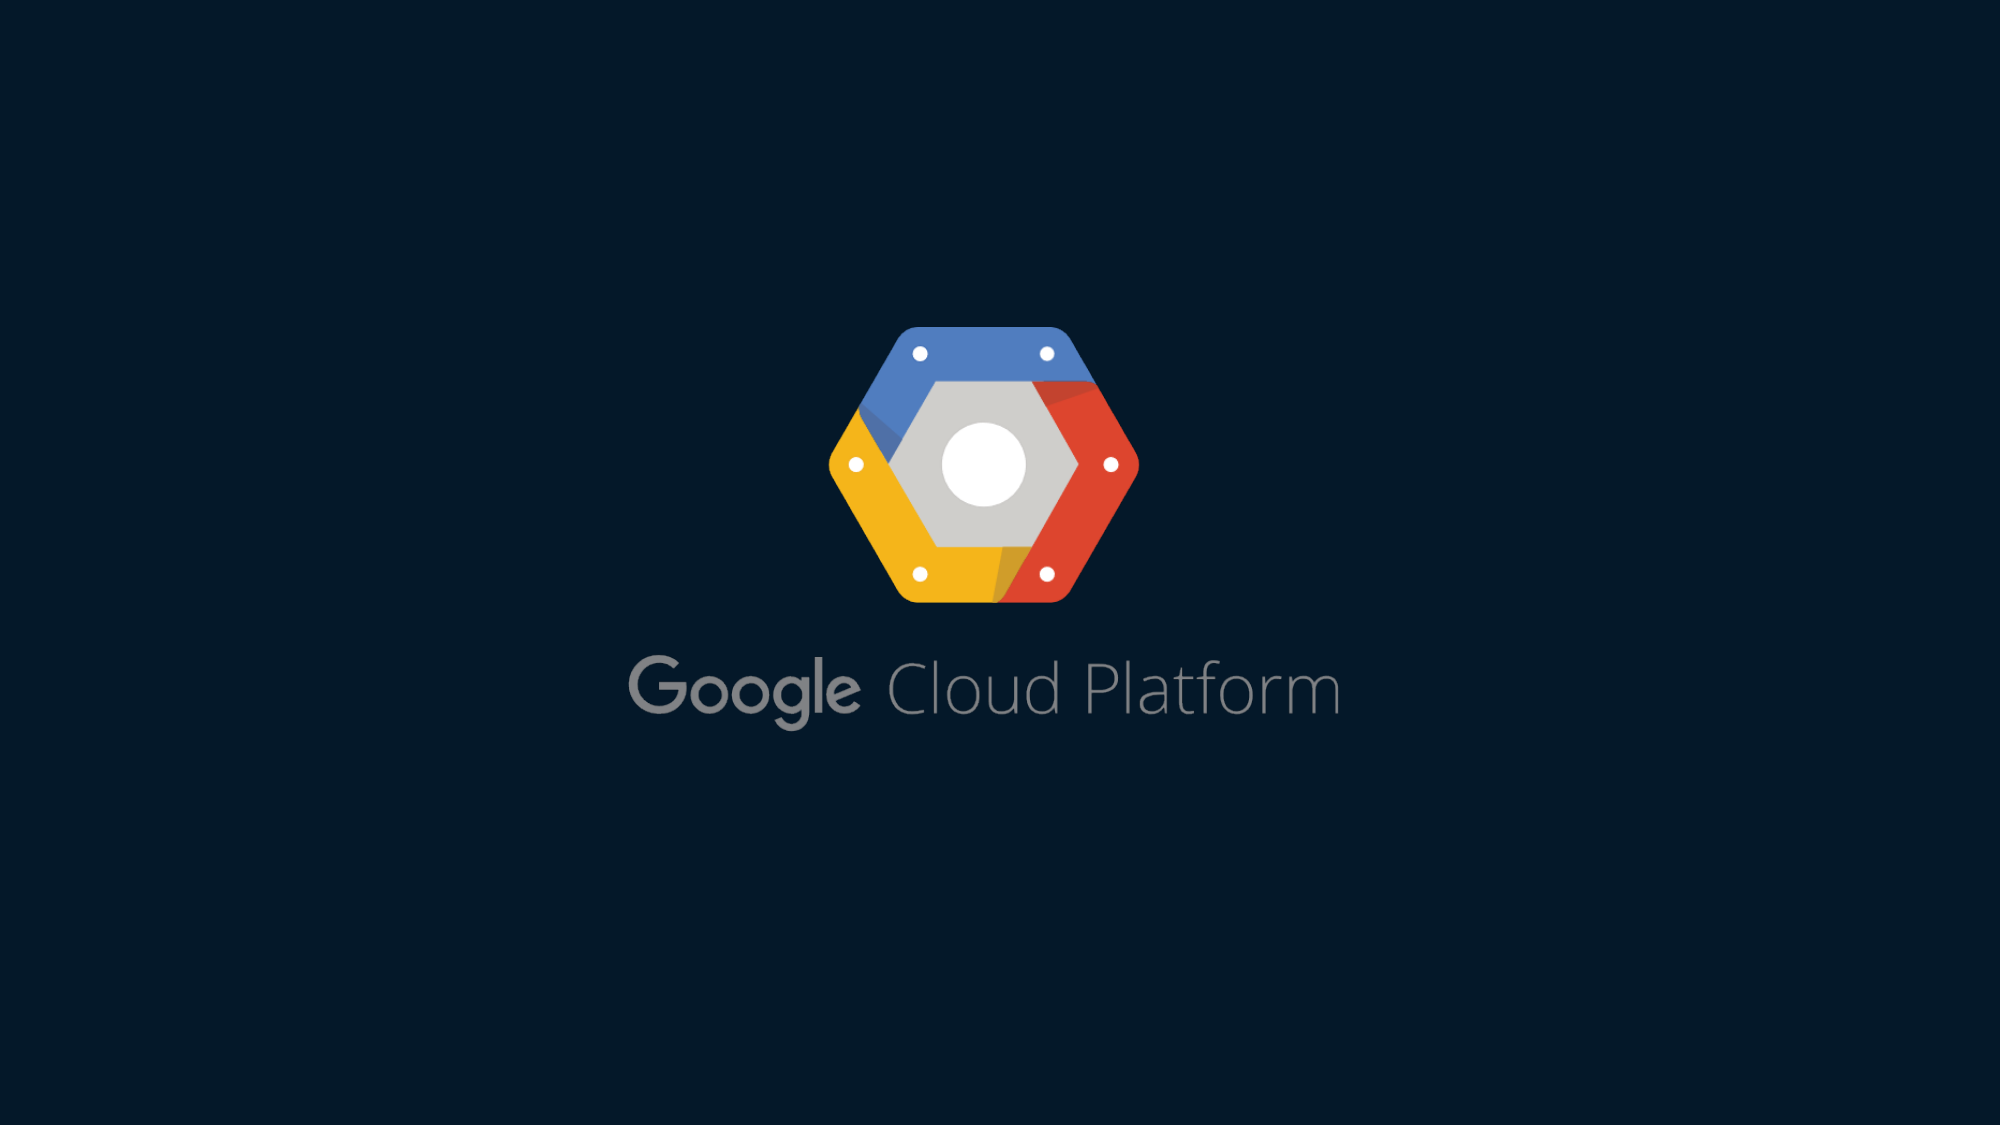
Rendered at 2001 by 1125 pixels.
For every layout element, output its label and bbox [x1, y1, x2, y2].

picture [527, 284, 1441, 774]
